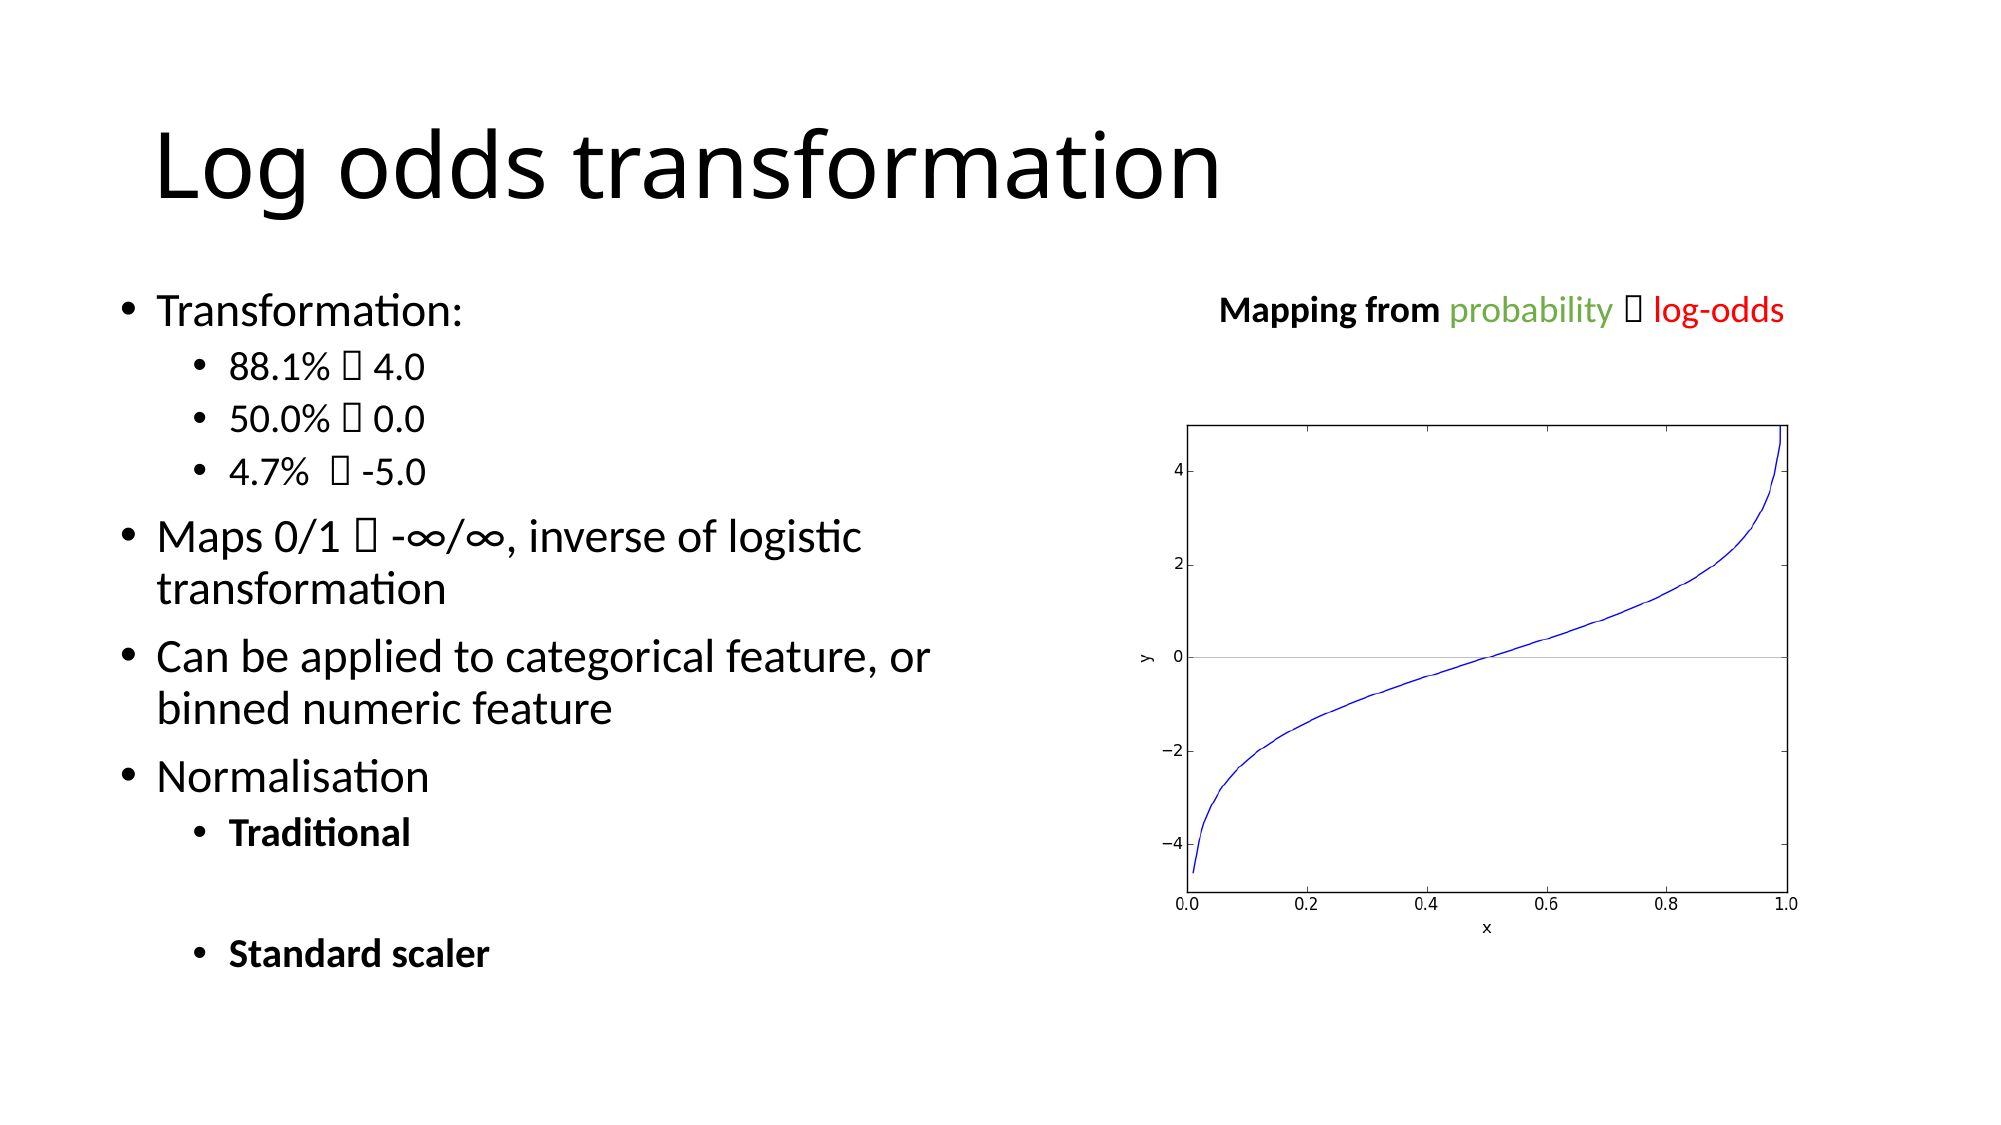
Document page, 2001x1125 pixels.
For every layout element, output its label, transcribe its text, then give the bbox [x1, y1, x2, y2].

title Log odds transformation [137, 59, 1863, 278]
picture [1090, 366, 1863, 949]
text_box Mapping from probability  log-odds [1203, 277, 1863, 337]
